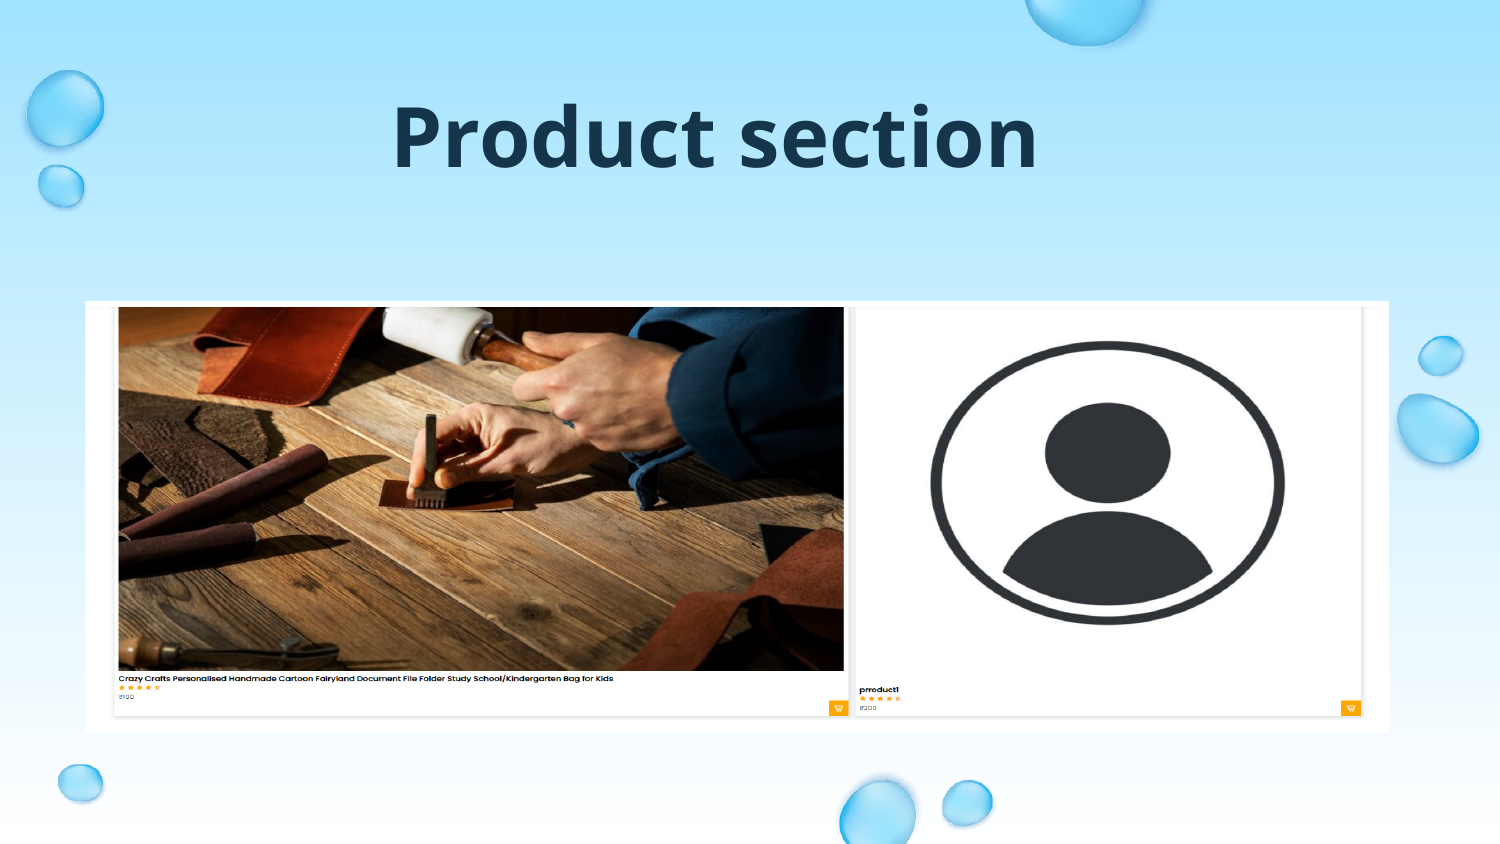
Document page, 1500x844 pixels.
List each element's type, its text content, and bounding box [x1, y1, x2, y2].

text_box [85, 301, 1389, 732]
picture [0, 0, 1500, 844]
title Product section [375, 68, 1057, 202]
